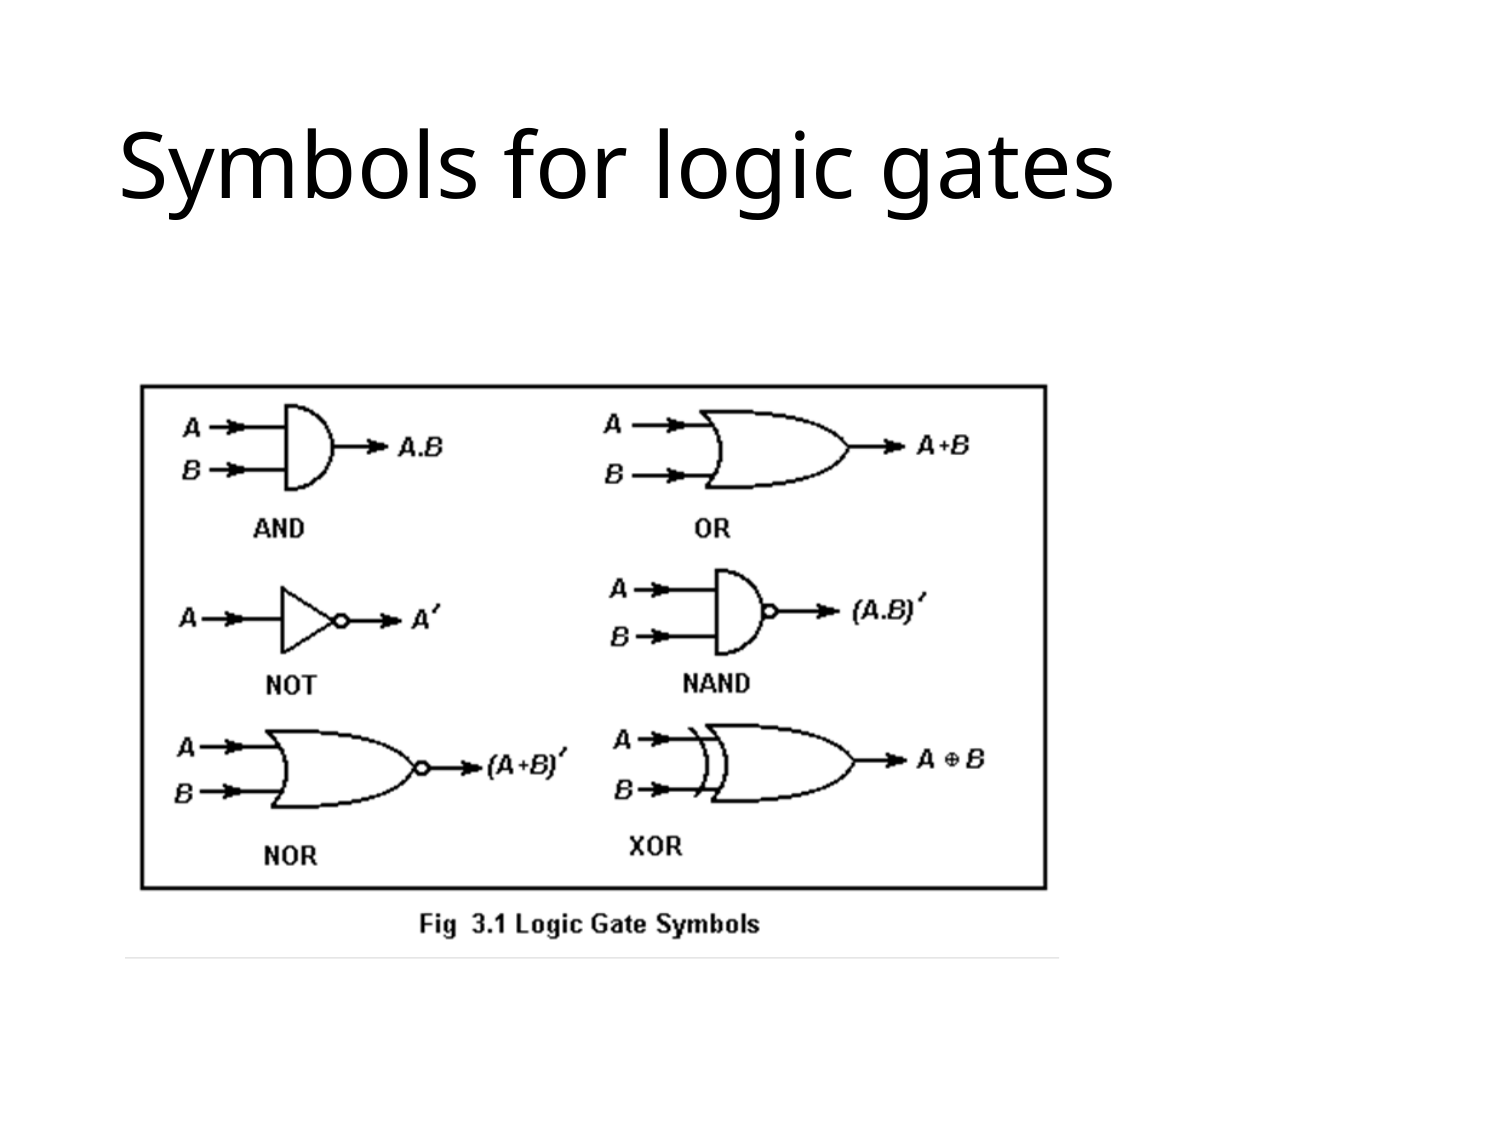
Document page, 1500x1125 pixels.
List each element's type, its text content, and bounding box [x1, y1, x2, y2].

picture [117, 375, 1060, 991]
title Symbols for logic gates [103, 59, 1397, 278]
